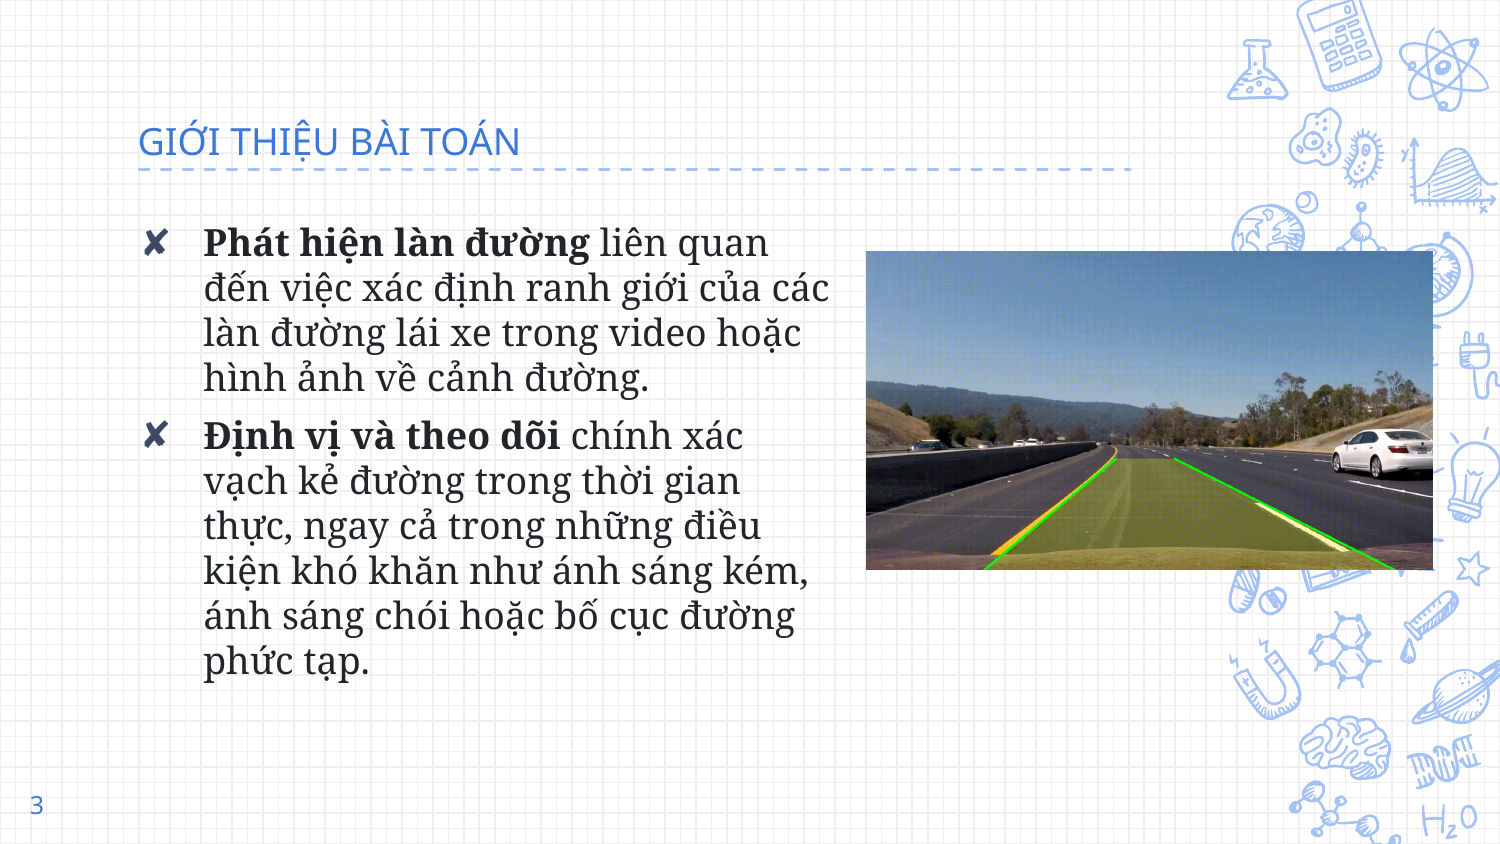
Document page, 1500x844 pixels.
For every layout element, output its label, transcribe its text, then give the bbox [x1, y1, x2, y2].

list Phát hiện làn đường liên quan đến việc xác định ranh giới của các làn đường lái xe trong video hoặc hình ảnh về cảnh đường. Định vị và theo dõi chính xác vạch kẻ đường trong thời gian thực, ngay cả trong những điều kiện khó khăn như ánh sáng kém, ánh sáng chói hoặc bố cục đường phức tạp. [113, 204, 852, 676]
slide_number 3 [14, 774, 105, 840]
title GIỚI THIỆU BÀI TOÁN [122, 36, 1130, 178]
picture [866, 251, 1433, 570]
